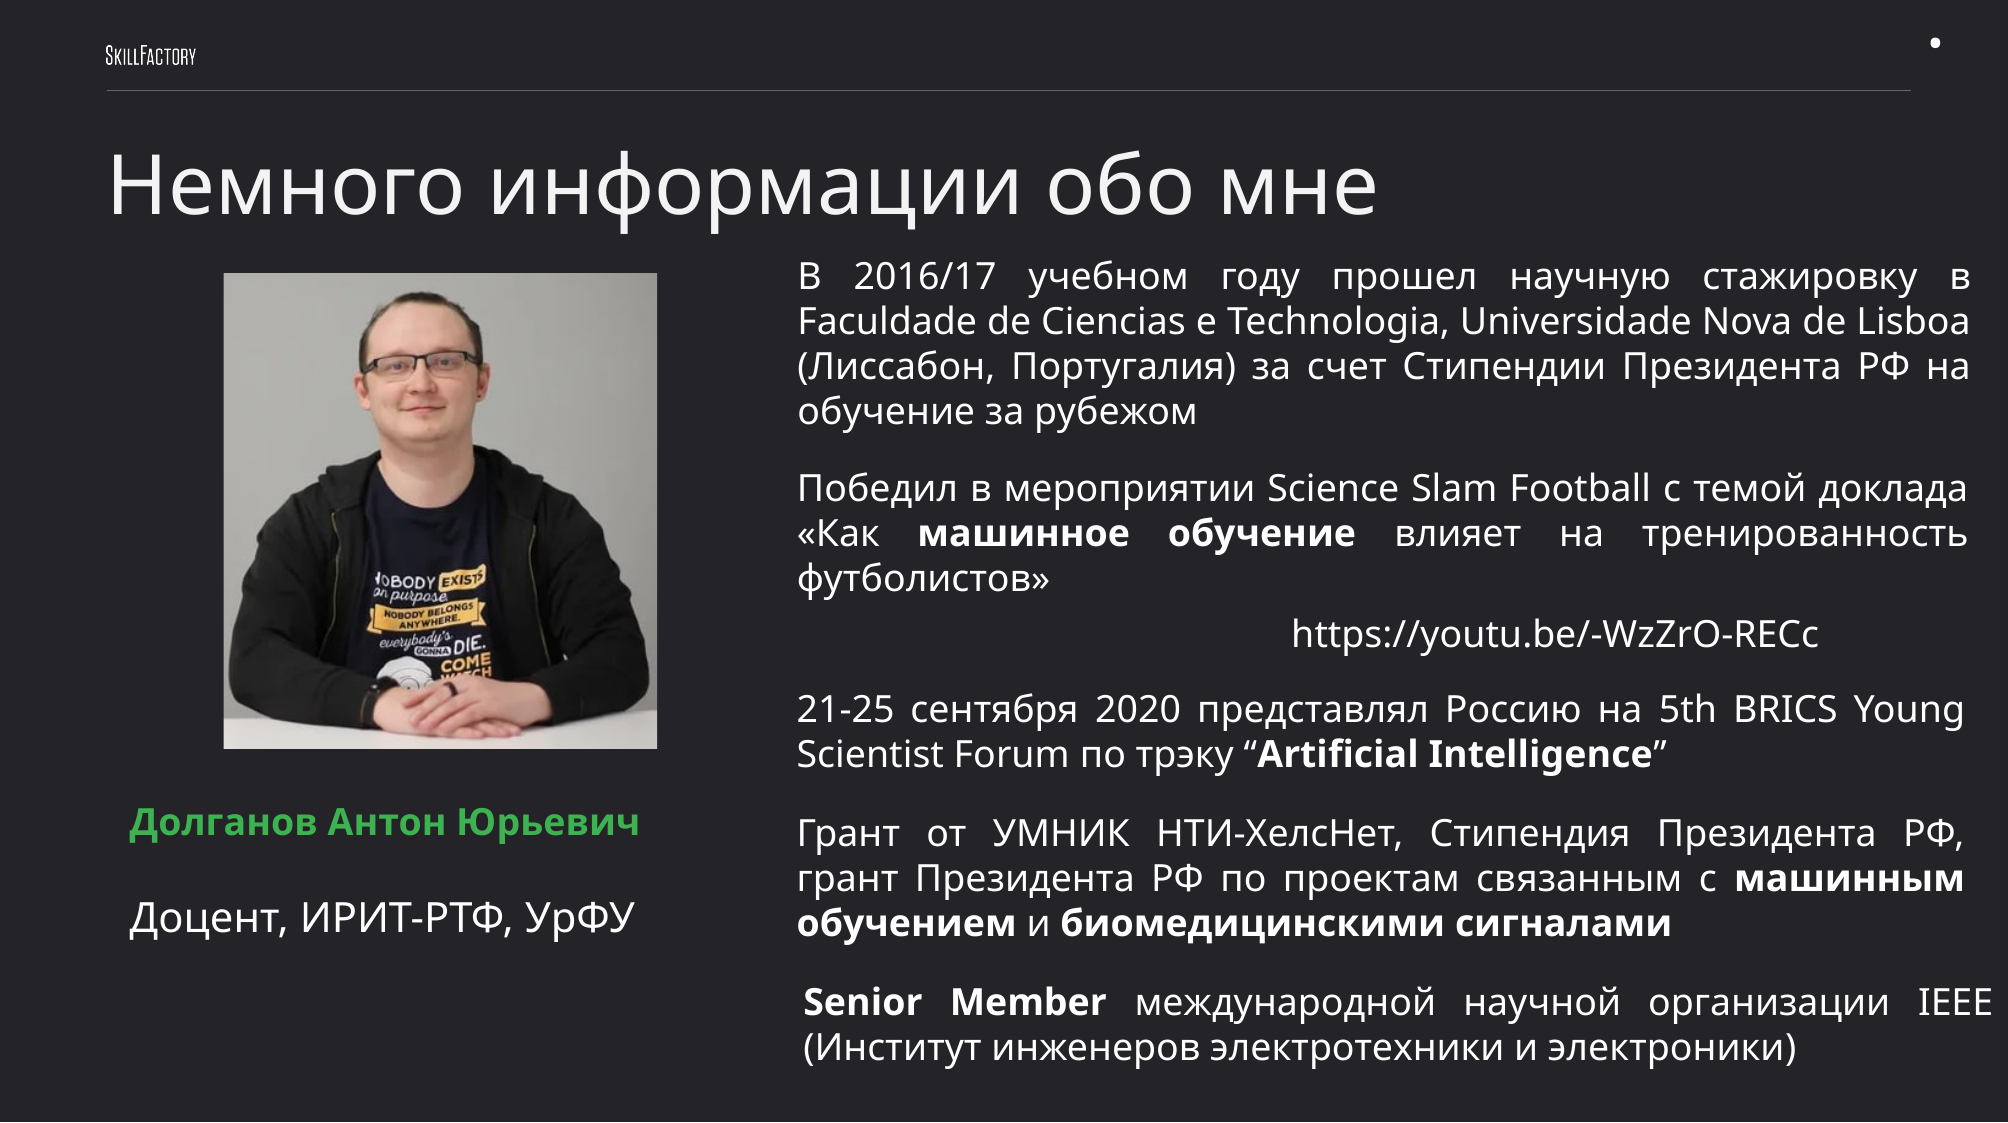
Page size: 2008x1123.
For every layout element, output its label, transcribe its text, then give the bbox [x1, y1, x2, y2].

text_box Долганов Антон Юрьевич Доцент, ИРИТ-РТФ, УрФУ [129, 779, 750, 1085]
text_box В 2016/17 учебном году прошел научную стажировку в Faculdade de Ciencias e Technologia, Universidade Nova de Lisboa (Лиссабон, Португалия) за счет Стипендии Президента РФ на обучение за рубежом [782, 244, 1987, 440]
text_box Senior Member международной научной организации IEEE (Институт инженеров электротехники и электроники) [788, 970, 2008, 1076]
text_box https://youtu.be/-WzZrO-RECc [1126, 602, 2008, 663]
picture [223, 273, 658, 750]
text_box 21-25 сентября 2020 представлял Россию на 5th BRICS Young Scientist Forum по трэку “Artificial Intelligence” [781, 677, 1980, 782]
text_box Грант от УМНИК НТИ-ХелсНет, Стипендия Президента РФ, грант Президента РФ по проектам связанным с машинным обучением и биомедицинскими сигналами [781, 801, 1980, 952]
text_box Победил в мероприятии Science Slam Football с темой доклада «Как машинное обучение влияет на тренированность футболистов» [782, 456, 1984, 607]
picture [106, 45, 196, 65]
text_box . [1911, 0, 1962, 70]
text_box Немного информации обо мне [106, 110, 1815, 256]
